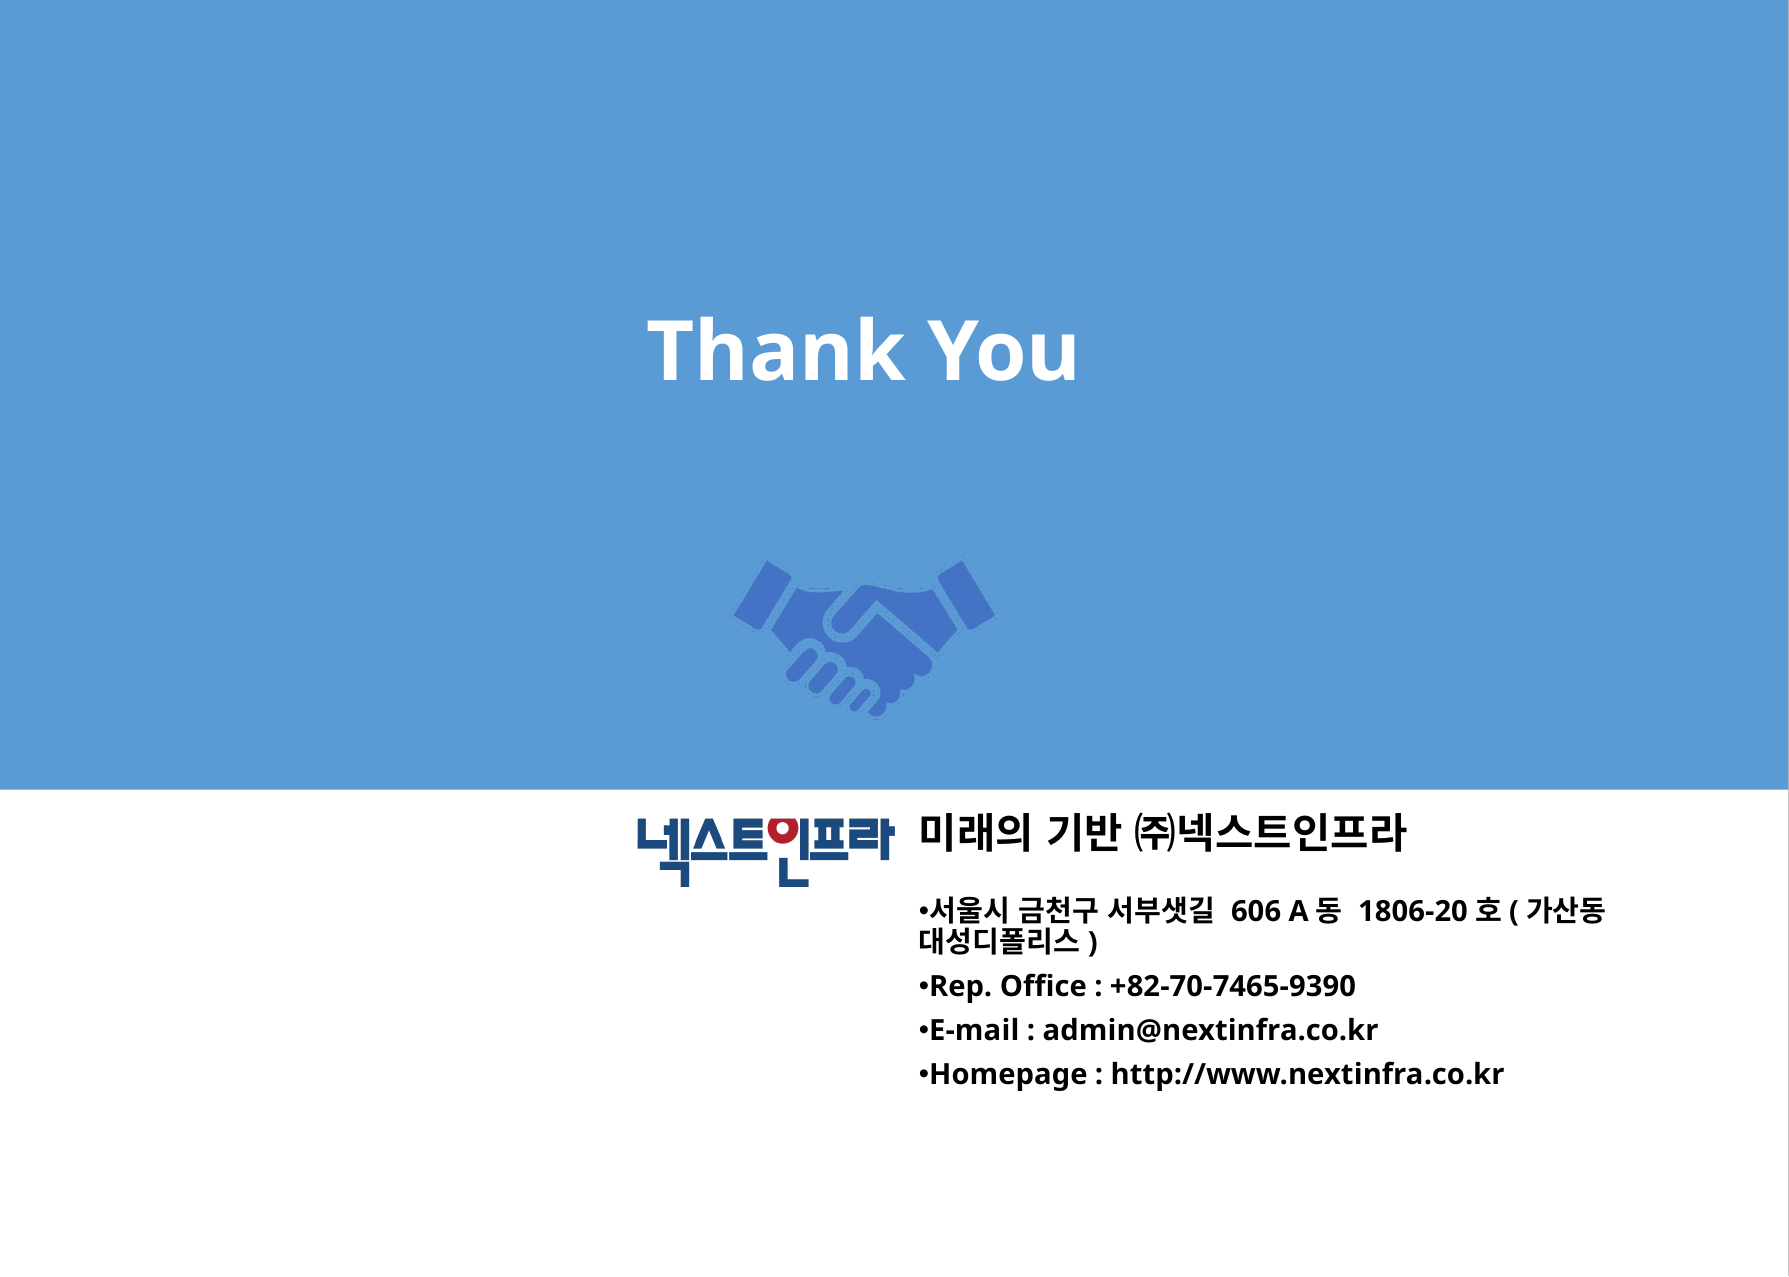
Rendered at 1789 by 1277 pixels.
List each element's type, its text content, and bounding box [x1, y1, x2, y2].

text_box Thank You [110, 264, 1618, 442]
text_box [0, 0, 1789, 791]
picture [617, 804, 904, 899]
text_box [0, 791, 1789, 1277]
text_box 미래의 기반 ㈜넥스트인프라 서울시 금천구 서부샛길 606 A동 1806-20호(가산동 대성디폴리스) Rep. Office : +82-70-7465-9390 E-mail : admin@nextinfra.co.kr Homepage : http://www.nextinfra.co.kr [904, 804, 1789, 1164]
picture [717, 491, 1011, 785]
